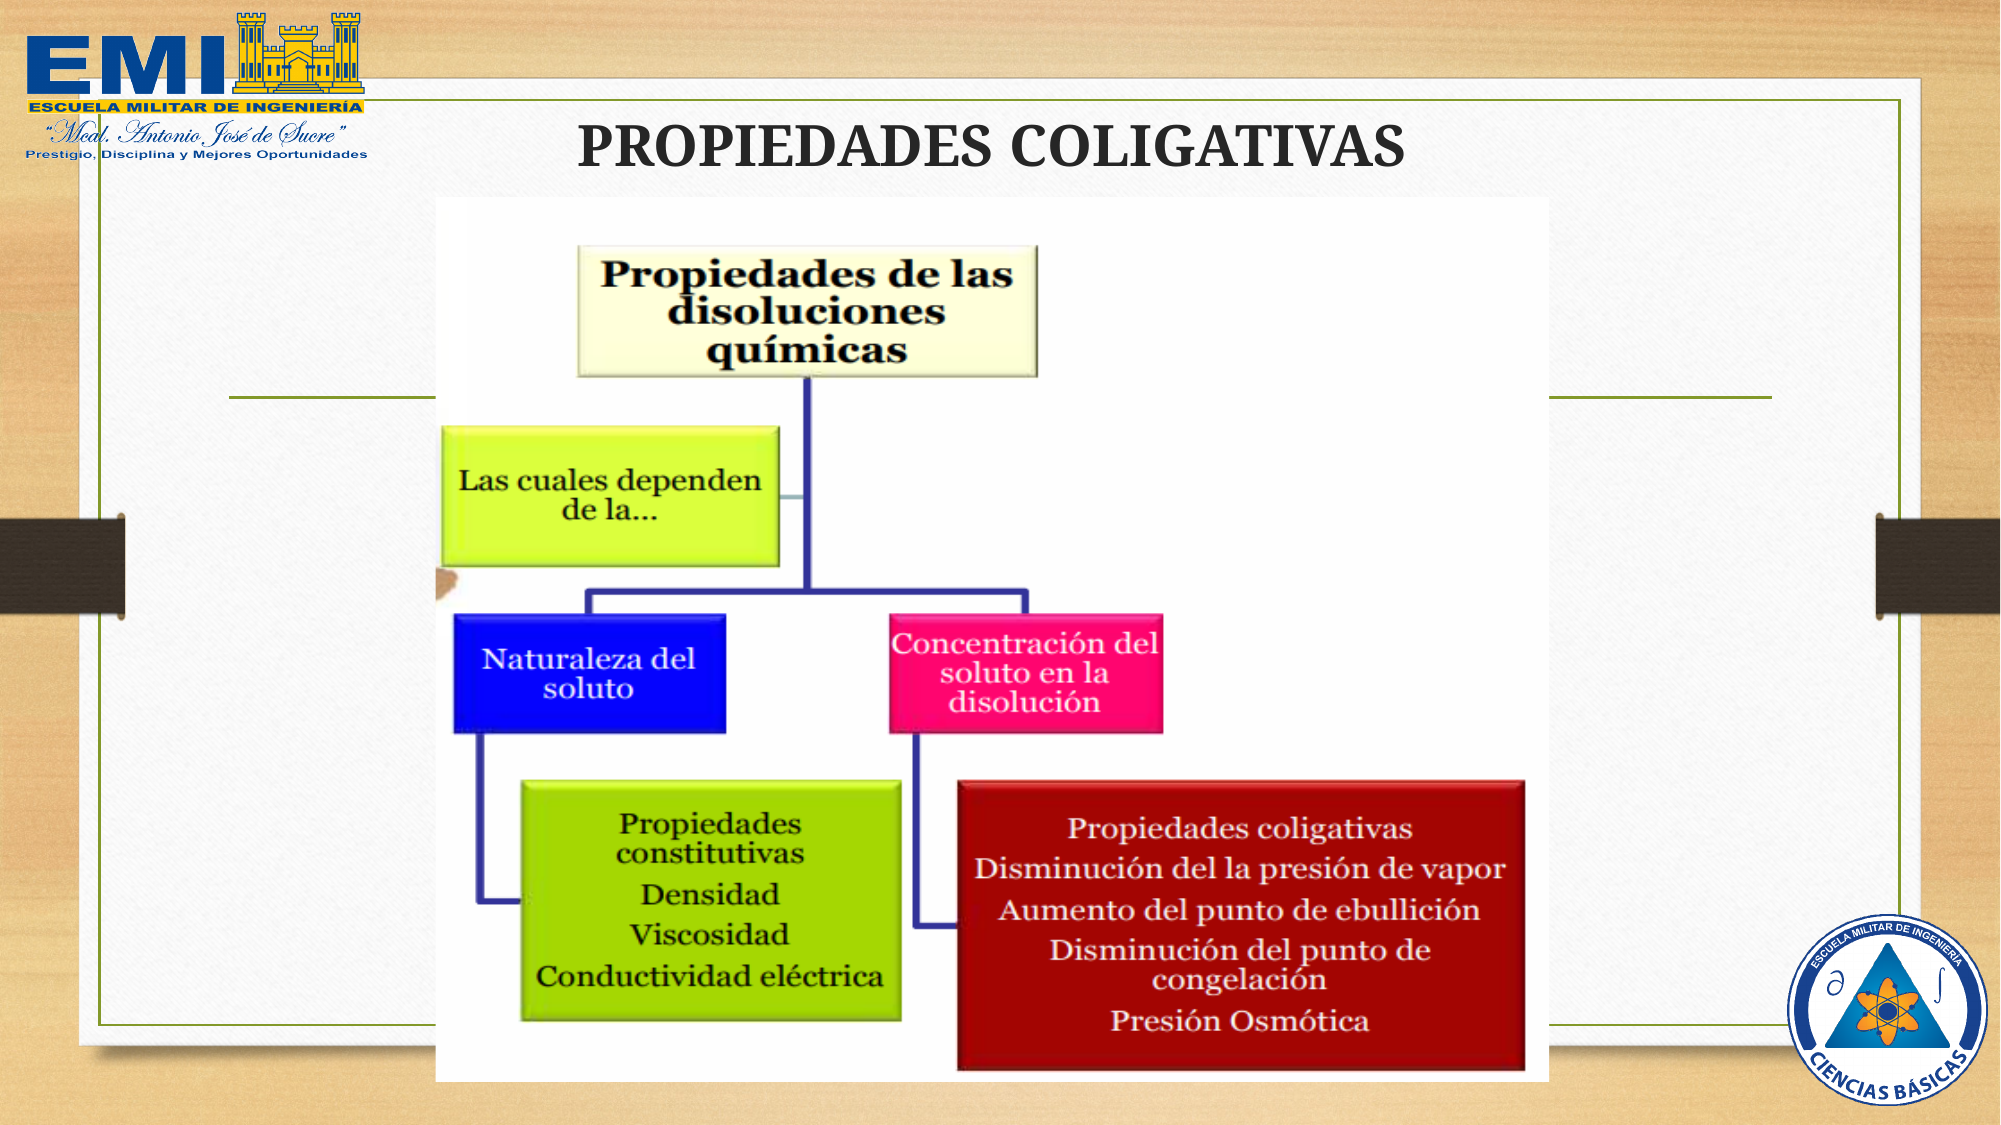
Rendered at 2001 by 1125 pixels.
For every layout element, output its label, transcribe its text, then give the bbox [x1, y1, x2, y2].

picture [0, 0, 2001, 1125]
title PROPIEDADES COLIGATIVAS [489, 101, 1496, 197]
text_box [1787, 914, 1988, 1106]
